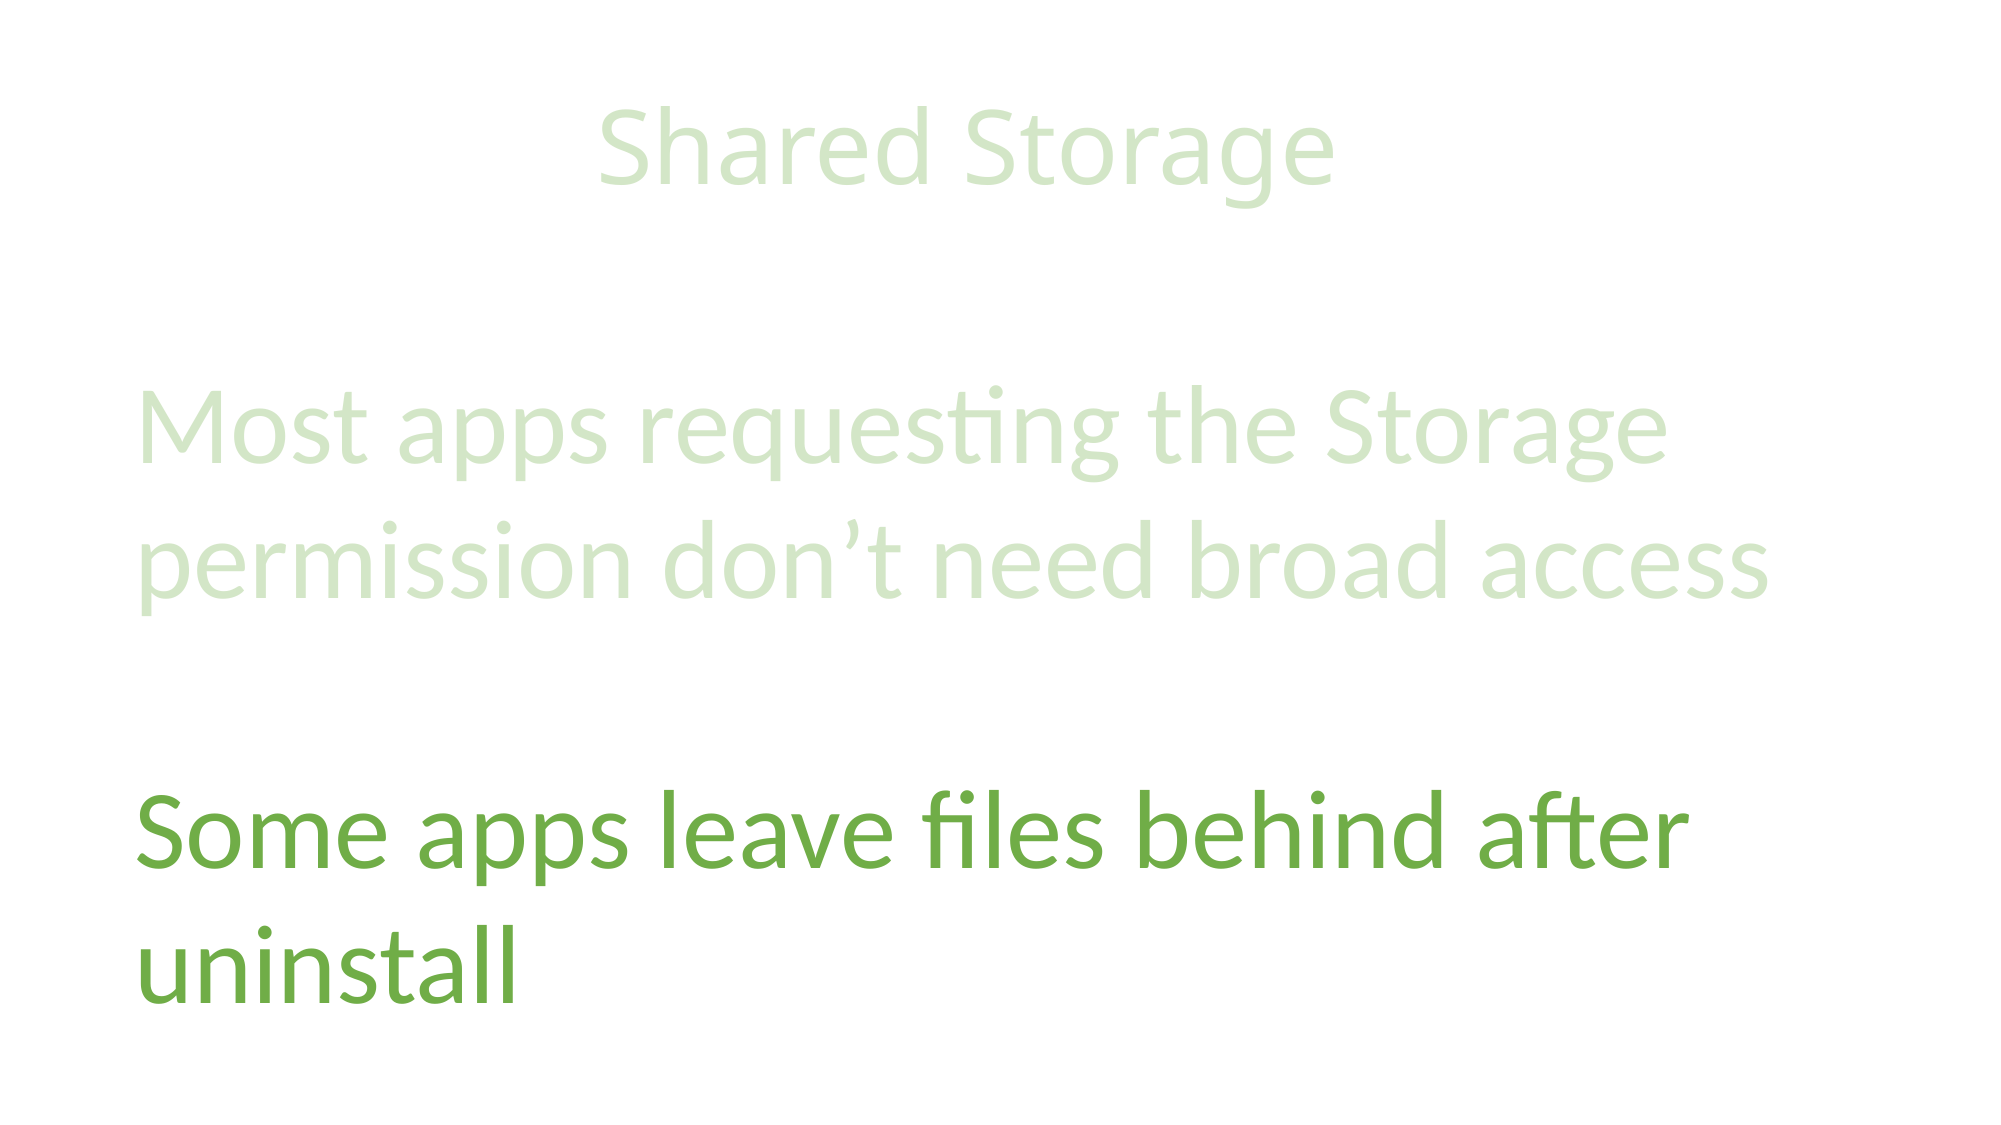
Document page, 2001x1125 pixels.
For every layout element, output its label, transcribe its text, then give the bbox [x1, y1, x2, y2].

title Shared Storage [562, 61, 1372, 215]
text_box Most apps requesting the Storage permission don’t need broad access Some apps leave files behind after uninstall [119, 343, 1962, 1034]
